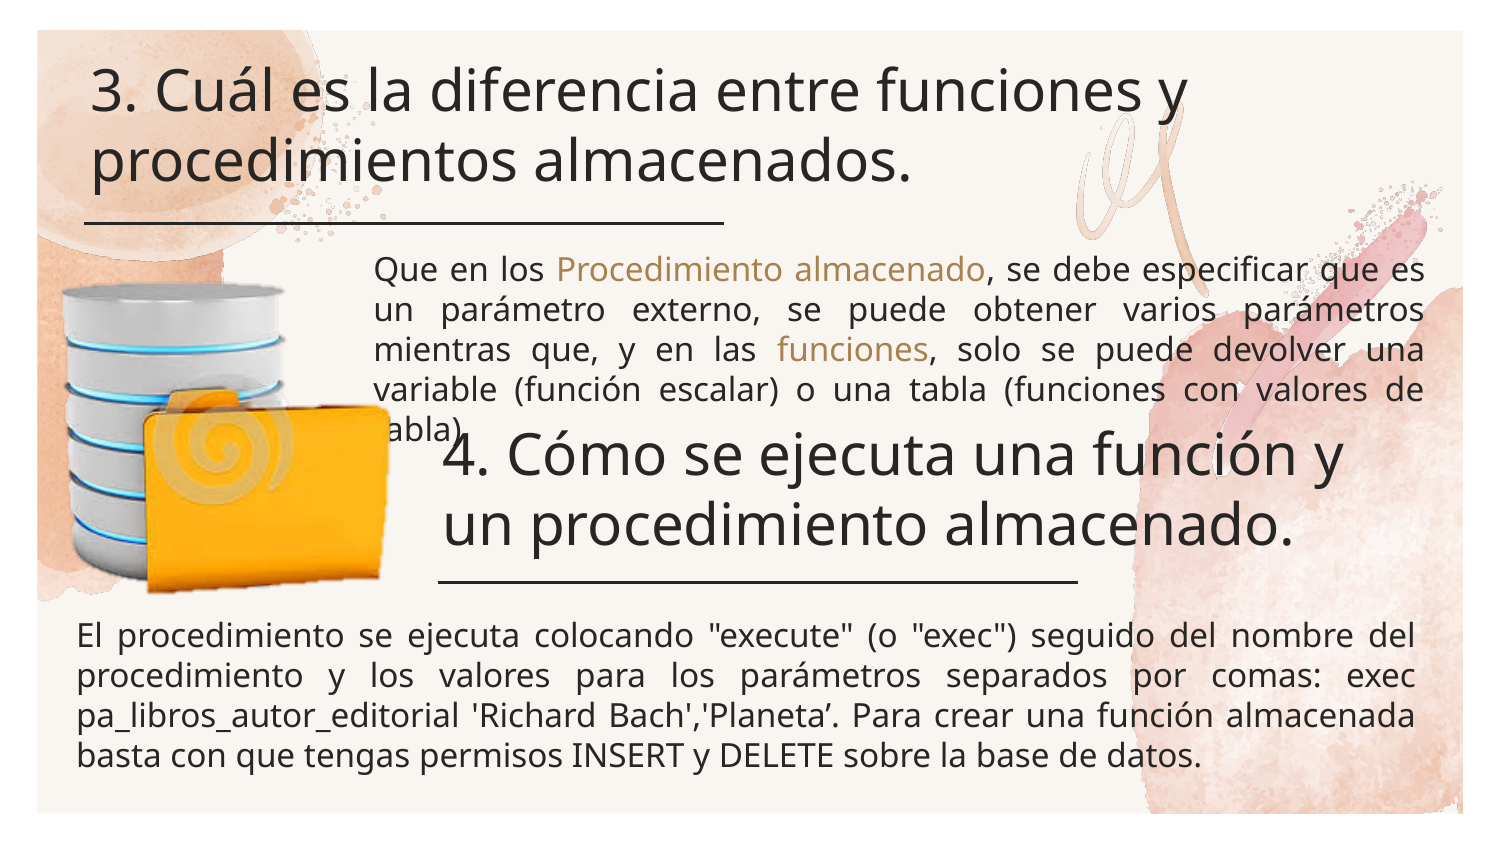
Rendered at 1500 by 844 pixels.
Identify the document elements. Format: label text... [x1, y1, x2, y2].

text_box 4. Cómo se ejecuta una función y un procedimiento almacenado. [427, 410, 1420, 565]
title 3. Cuál es la diferencia entre funciones y procedimientos almacenados. [75, 46, 1213, 200]
subtitle Que en los Procedimiento almacenado, se debe especificar que es un parámetro externo, se puede obtener varios parámetros mientras que, y en las funciones, solo se puede devolver una variable (función escalar) o una tabla (funciones con valores de tabla). [358, 233, 1442, 422]
text_box El procedimiento se ejecuta colocando "execute" (o "exec") seguido del nombre del procedimiento y los valores para los parámetros separados por comas: exec pa_libros_autor_editorial 'Richard Bach','Planeta’. Para crear una función almacenada basta con que tengas permisos INSERT y DELETE sobre la base de datos. [61, 599, 1434, 798]
picture [37, 30, 454, 688]
picture [980, 7, 1475, 814]
